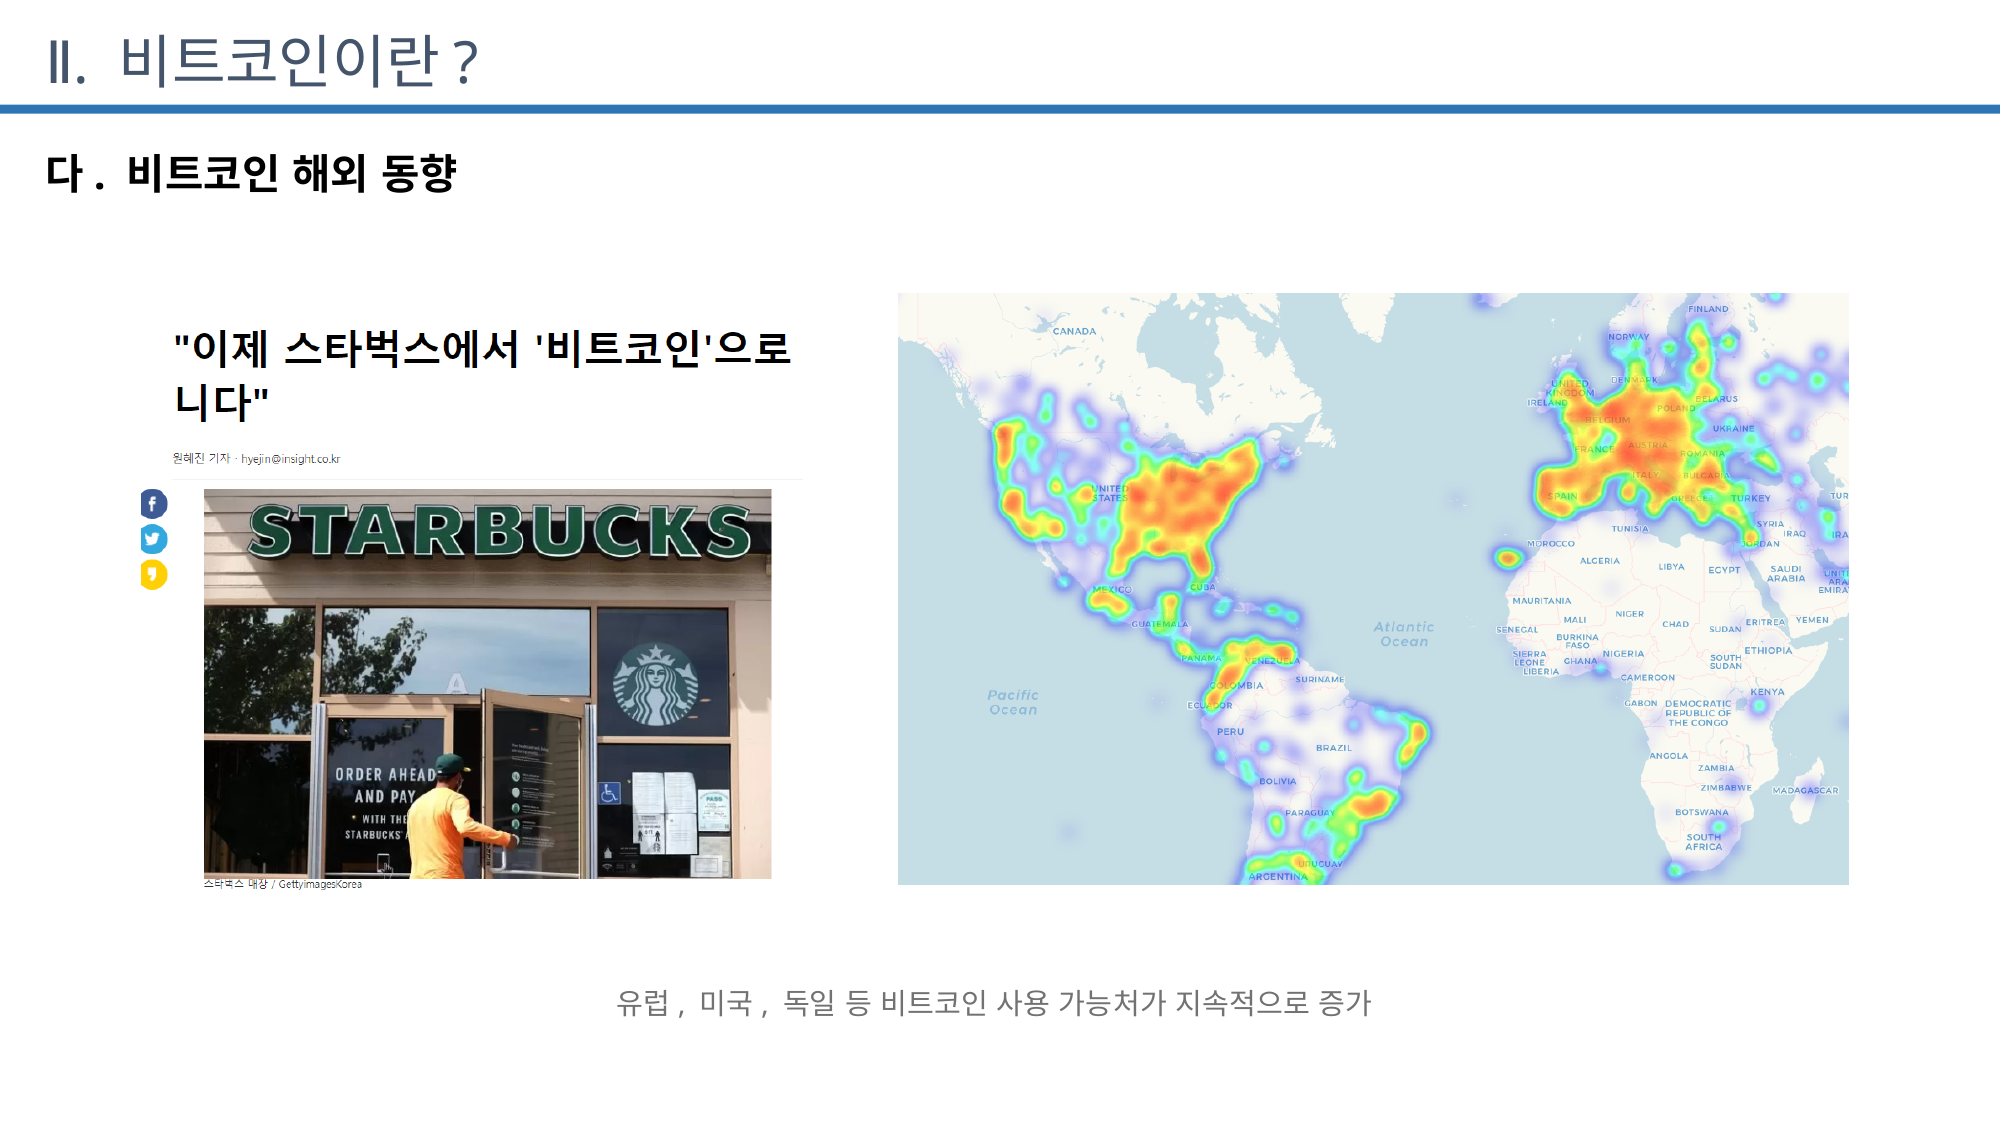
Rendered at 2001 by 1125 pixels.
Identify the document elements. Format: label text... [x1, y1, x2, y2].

picture [141, 314, 803, 895]
title Ⅱ. 비트코인이란? [30, 25, 516, 103]
picture [898, 293, 1849, 885]
text_box 유럽, 미국, 독일 등 비트코인 사용 가능처가 지속적으로 증가 [602, 978, 1388, 1029]
text_box 다. 비트코인 해외 동향 [30, 140, 633, 205]
